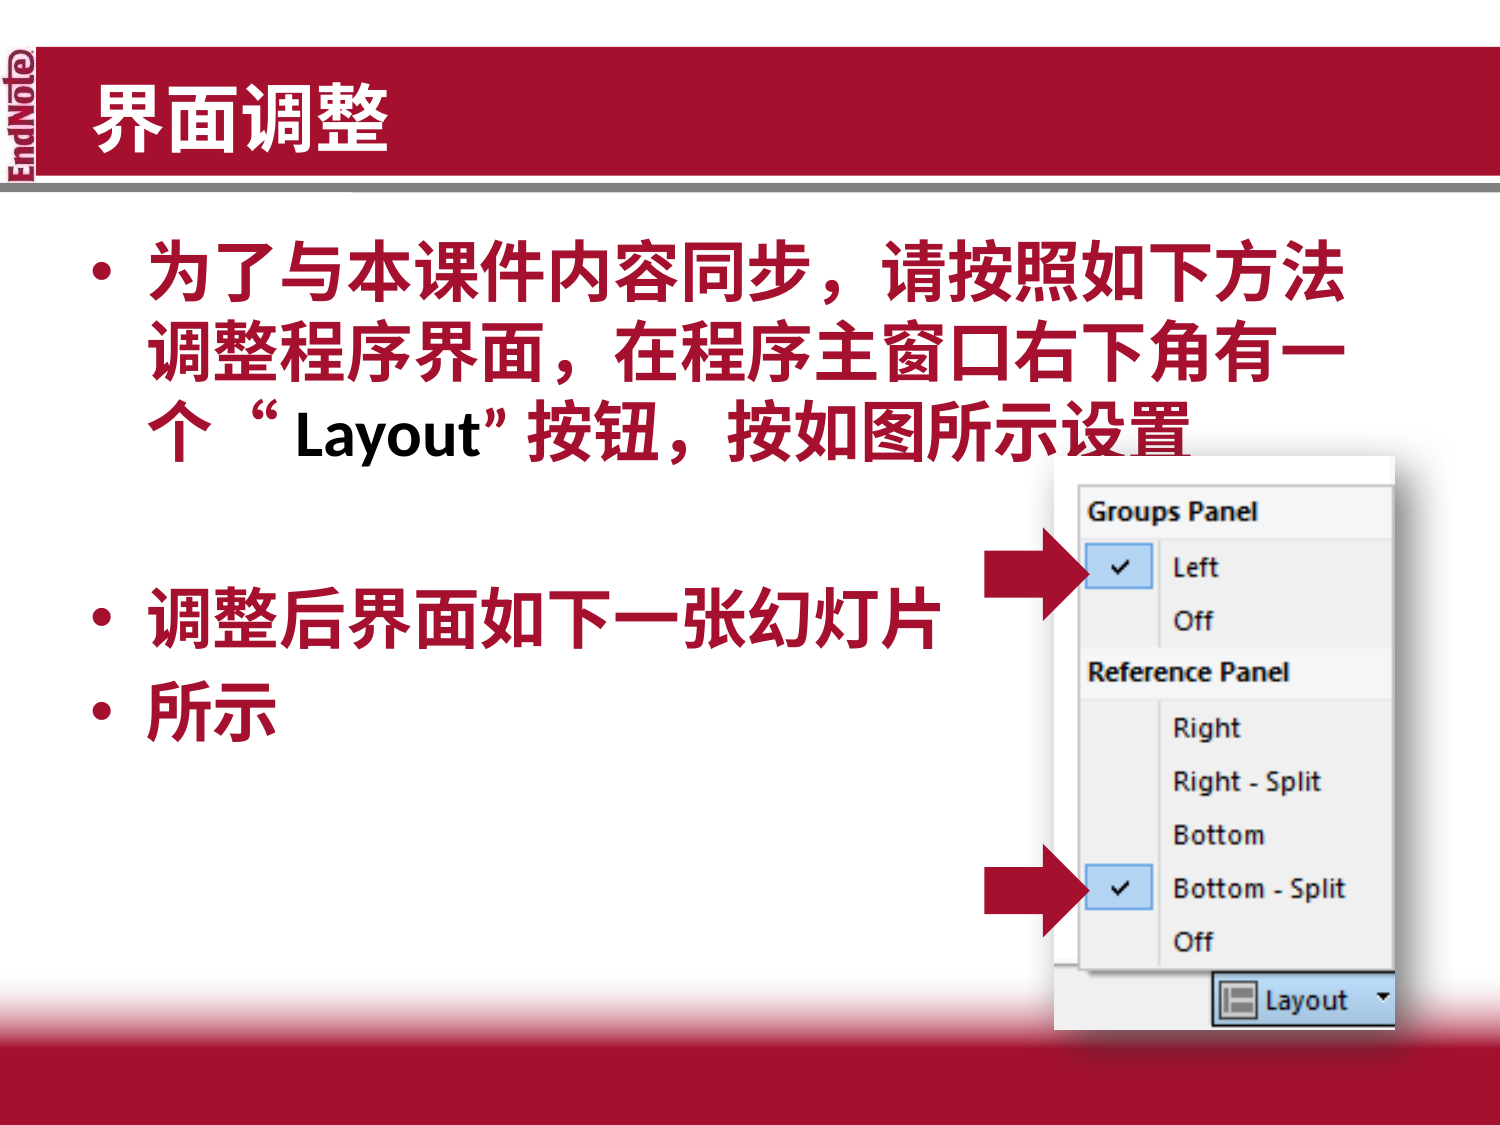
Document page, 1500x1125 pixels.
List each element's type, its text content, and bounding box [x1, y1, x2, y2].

list 为了与本课件内容同步，请按照如下方法调整程序界面，在程序主窗口右下角有一个“Layout”按钮，按如图所示设置 调整后界面如下一张幻灯片 所示 [74, 222, 1426, 1006]
title 界面调整 [74, 44, 1426, 188]
text_box [982, 525, 1049, 624]
picture [1054, 456, 1395, 1031]
picture [0, 46, 36, 182]
text_box [982, 841, 1049, 940]
